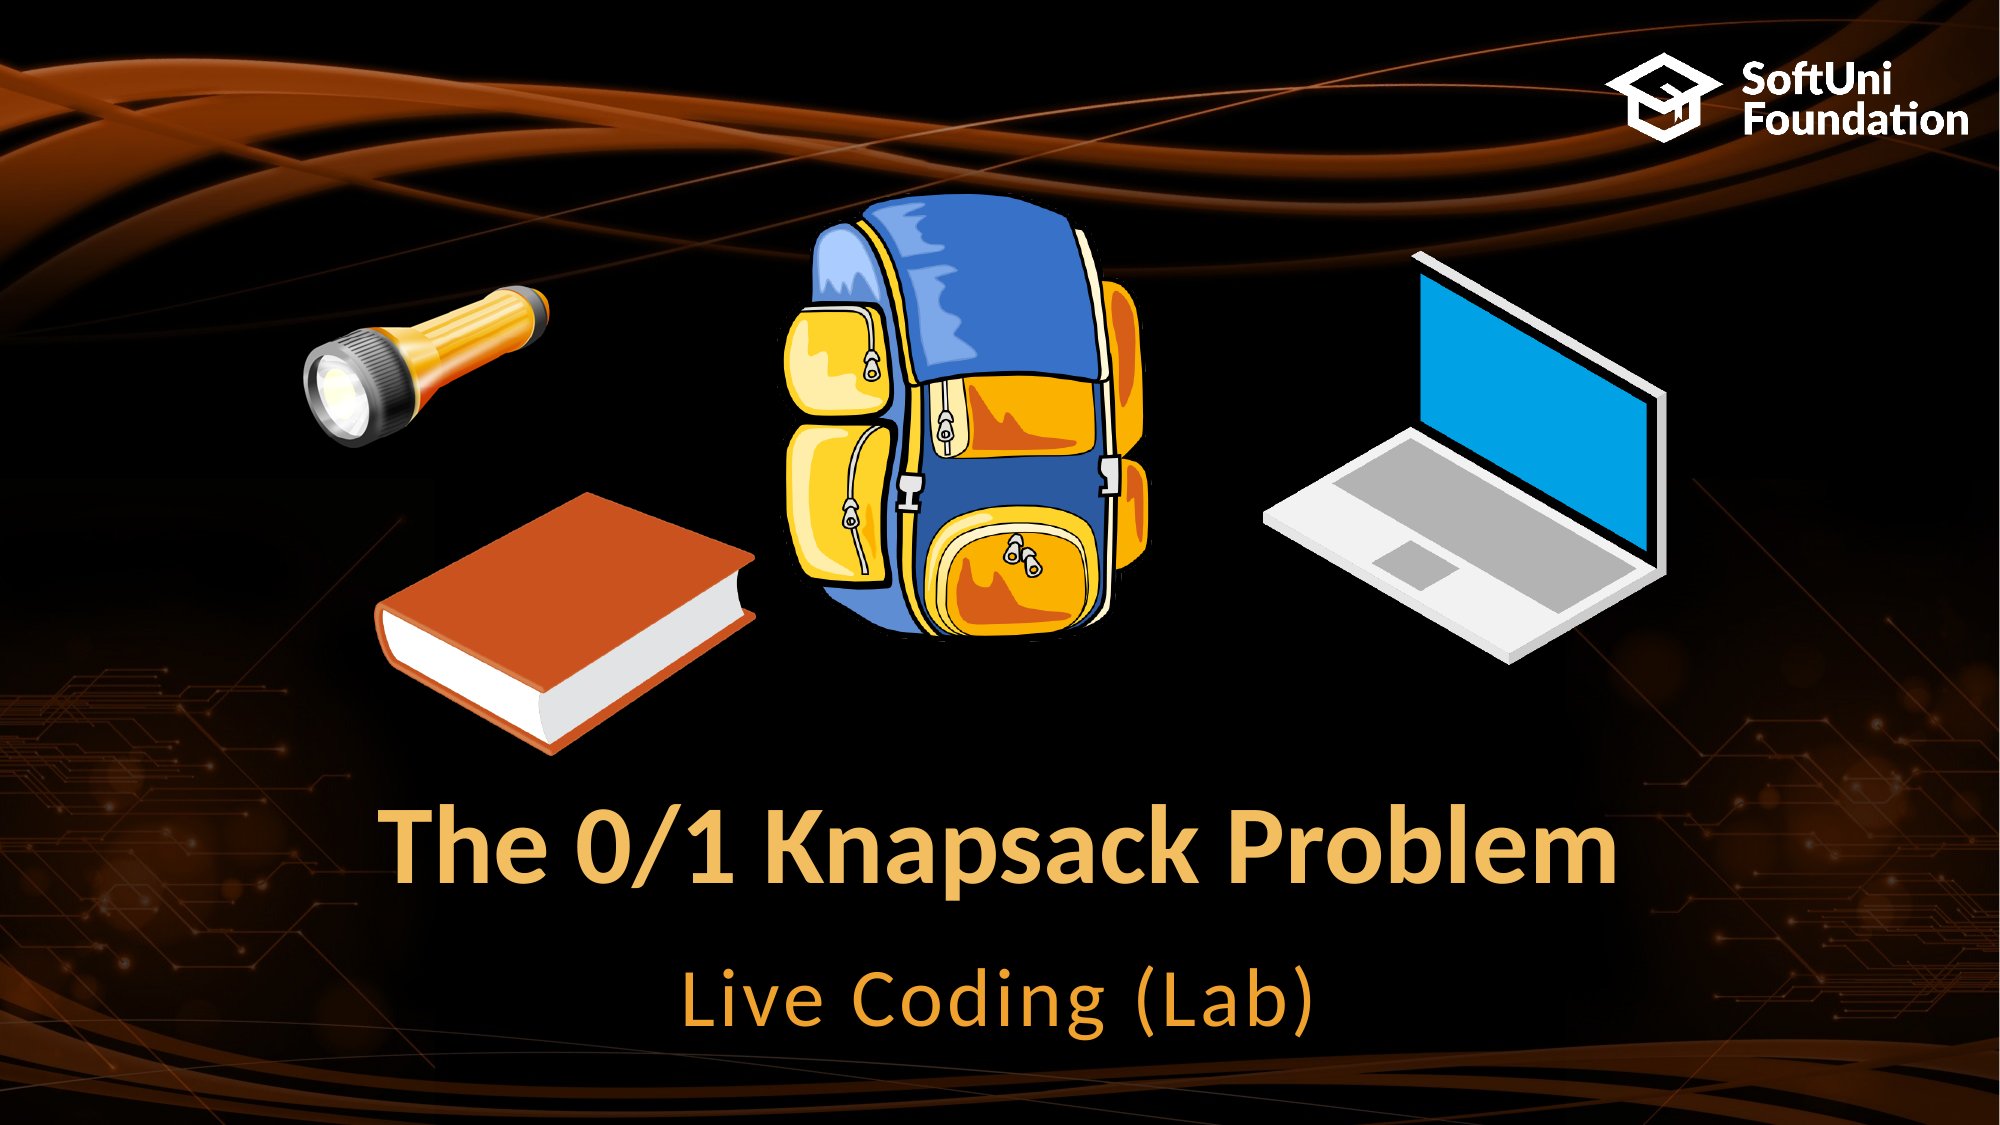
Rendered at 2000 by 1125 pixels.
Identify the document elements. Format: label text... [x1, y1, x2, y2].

picture [0, 0, 2000, 1125]
text_box The 0/1 Knapsack Problem [149, 779, 1850, 914]
text_box Live Coding (Lab) [149, 932, 1850, 1050]
